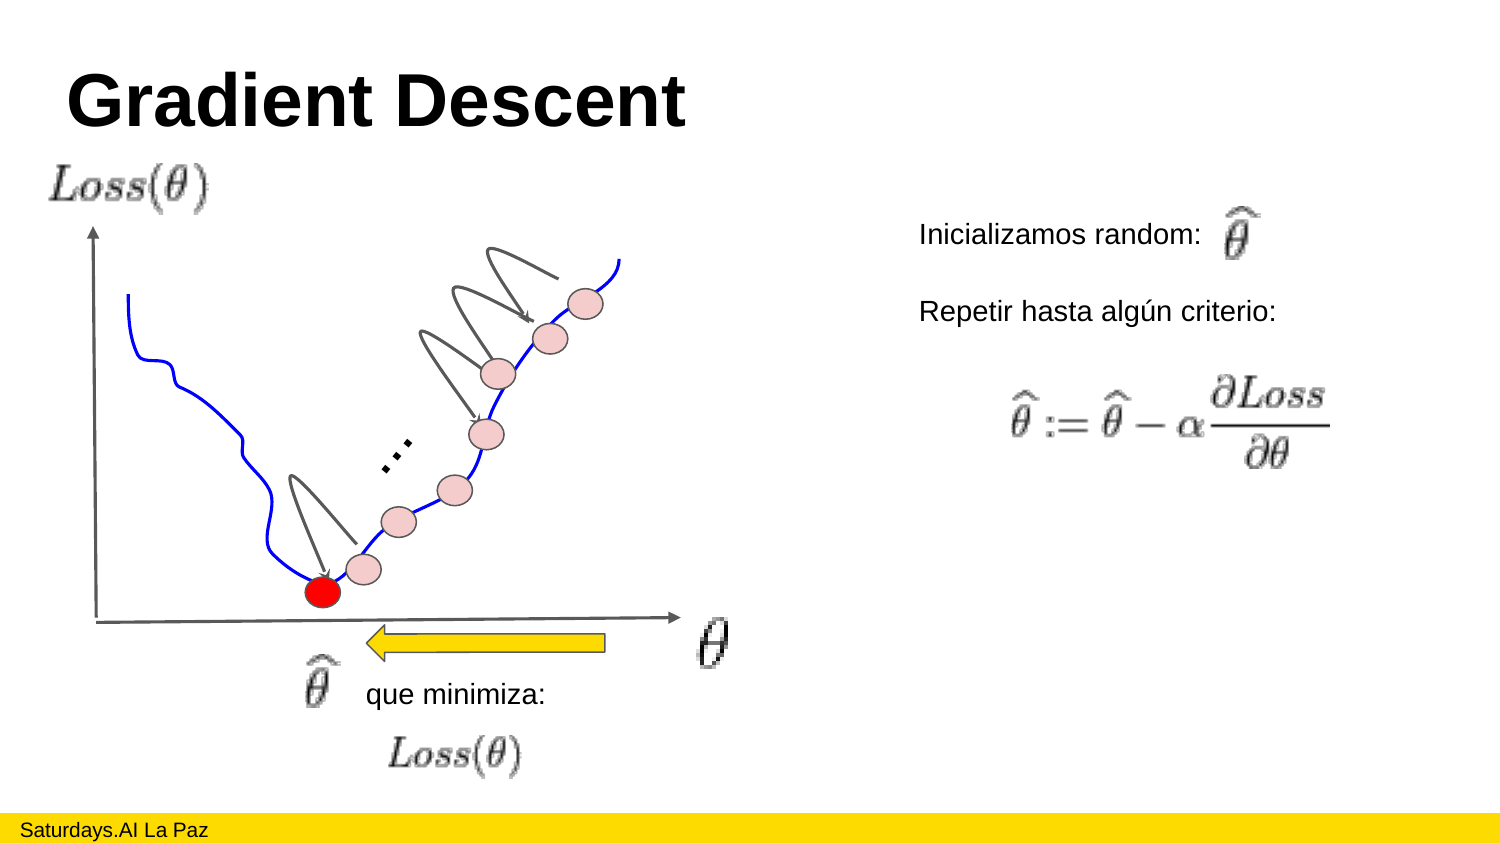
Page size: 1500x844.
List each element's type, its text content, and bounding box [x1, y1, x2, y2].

text_box [452, 286, 534, 361]
picture [47, 163, 209, 215]
text_box [420, 330, 499, 423]
text_box [437, 475, 473, 506]
text_box [289, 475, 357, 578]
text_box [468, 419, 505, 450]
text_box [487, 248, 559, 320]
text_box Inicializamos random: [903, 200, 1277, 266]
text_box [480, 358, 516, 390]
picture [388, 713, 522, 780]
picture [695, 617, 732, 669]
text_box Repetir hasta algún criterio: [903, 277, 1330, 343]
text_box [346, 554, 382, 585]
text_box [509, 258, 620, 369]
text_box [567, 288, 604, 320]
text_box [128, 267, 523, 581]
text_box [305, 577, 341, 608]
text_box ... [314, 360, 462, 508]
text_box [381, 506, 417, 538]
text_box [1496, 813, 1500, 844]
picture [304, 654, 341, 708]
picture [992, 353, 1331, 488]
text_box que minimiza: [350, 660, 635, 726]
text_box Saturdays.AI La Paz 1/2021 [4, 802, 1496, 844]
picture [1224, 206, 1261, 260]
text_box [532, 323, 568, 355]
title Gradient Descent [51, 36, 1449, 131]
text_box [0, 813, 4, 844]
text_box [95, 617, 681, 623]
text_box [366, 631, 605, 660]
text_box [92, 225, 97, 618]
text_box [28, 141, 190, 207]
